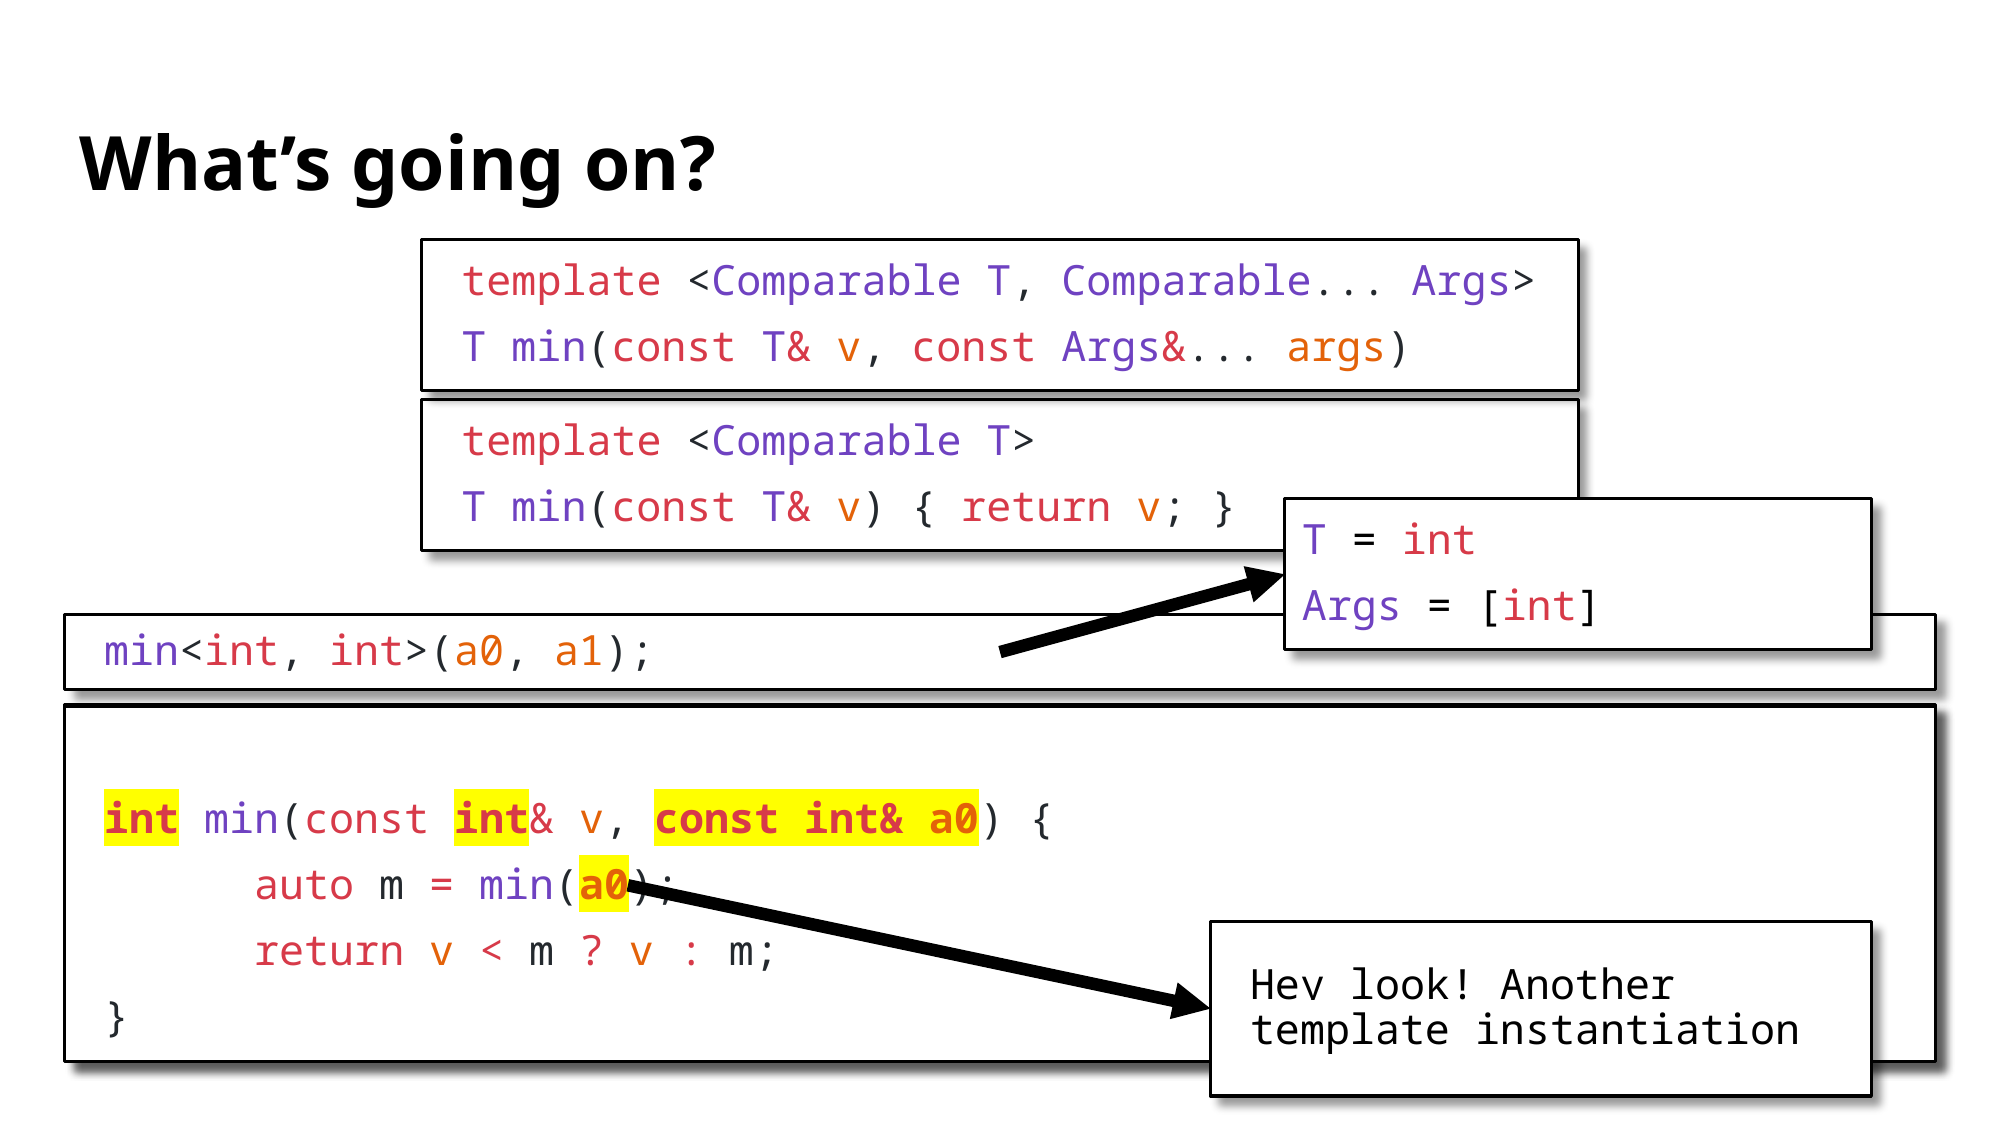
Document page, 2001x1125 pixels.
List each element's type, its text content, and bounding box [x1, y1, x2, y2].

text_box T = int Args = [int] [1284, 498, 1872, 650]
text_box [627, 884, 1211, 1010]
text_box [999, 573, 1286, 653]
text_box template <Comparable T, Comparable... Args> T min(const T& v, const Args&... args) [421, 239, 1579, 391]
text_box template <Comparable T> T min(const T& v) { return v; } [421, 399, 1579, 551]
text_box Hey look! Another template instantiation [1210, 921, 1872, 1096]
text_box int min(const int& v, const int& a0) { auto m = min(a0); return v < m ? v : m; } [64, 705, 1936, 1062]
title What’s going on? [64, 103, 1936, 230]
text_box min<int, int>(a0, a1); [64, 614, 1936, 690]
